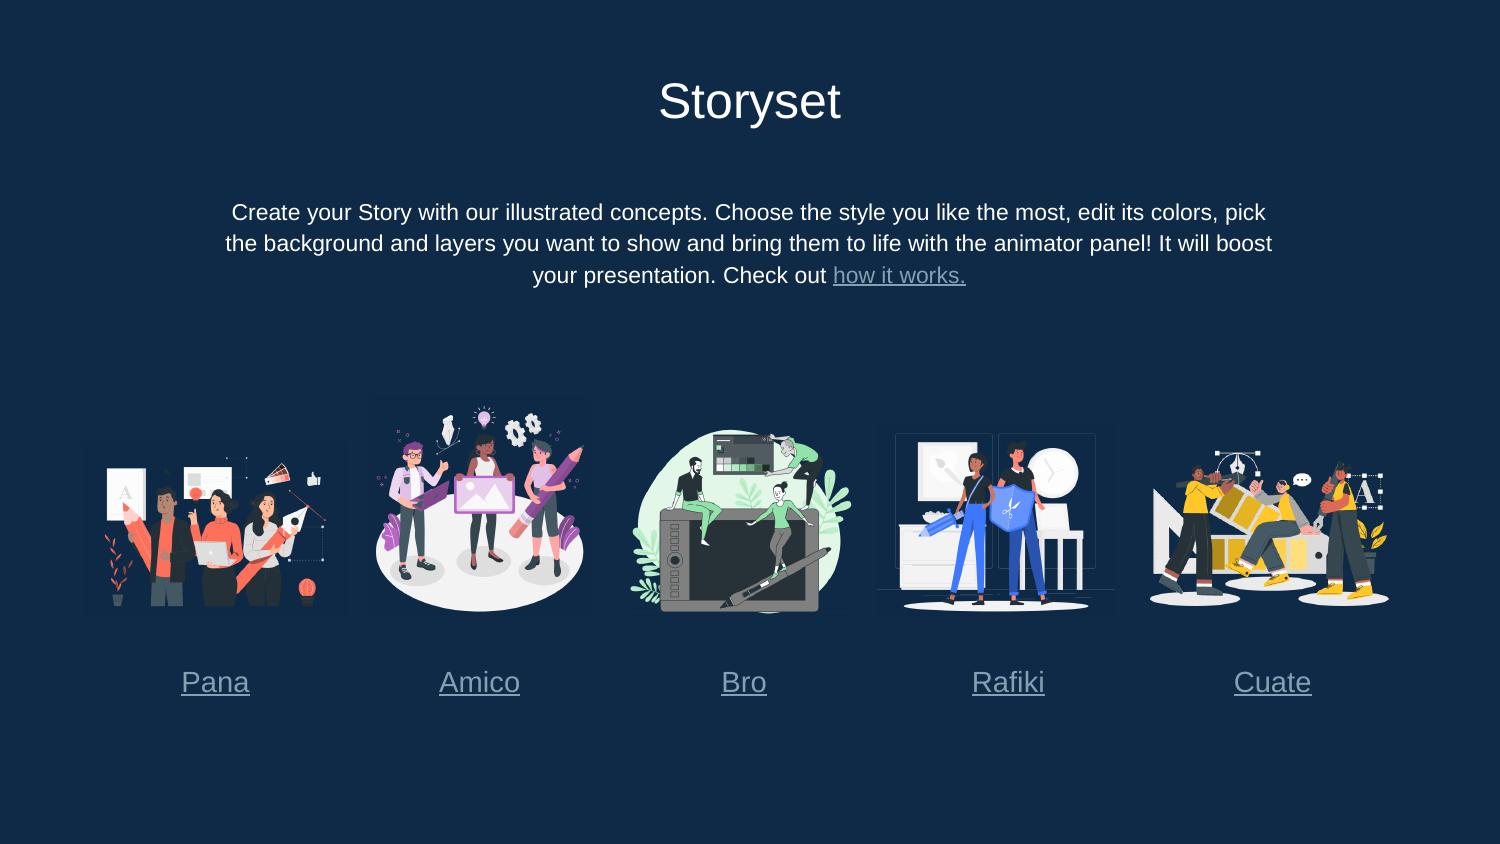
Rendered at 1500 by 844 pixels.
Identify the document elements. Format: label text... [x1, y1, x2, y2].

text_box Cuate [1168, 652, 1377, 705]
picture [369, 395, 590, 616]
picture [1121, 413, 1417, 622]
text_box Storyset [171, 53, 1328, 133]
picture [83, 440, 348, 618]
picture [618, 415, 857, 623]
text_box Pana [111, 652, 320, 705]
picture [876, 423, 1115, 618]
text_box Create your Story with our illustrated concepts. Choose the style you like the most, edit its colors, pick the background and layers you want to show and bring them to life with the animator panel! It will boost your presentation. Check out how it works. [205, 178, 1294, 318]
text_box Rafiki [904, 652, 1113, 705]
text_box Bro [639, 652, 849, 705]
text_box Amico [375, 652, 585, 705]
